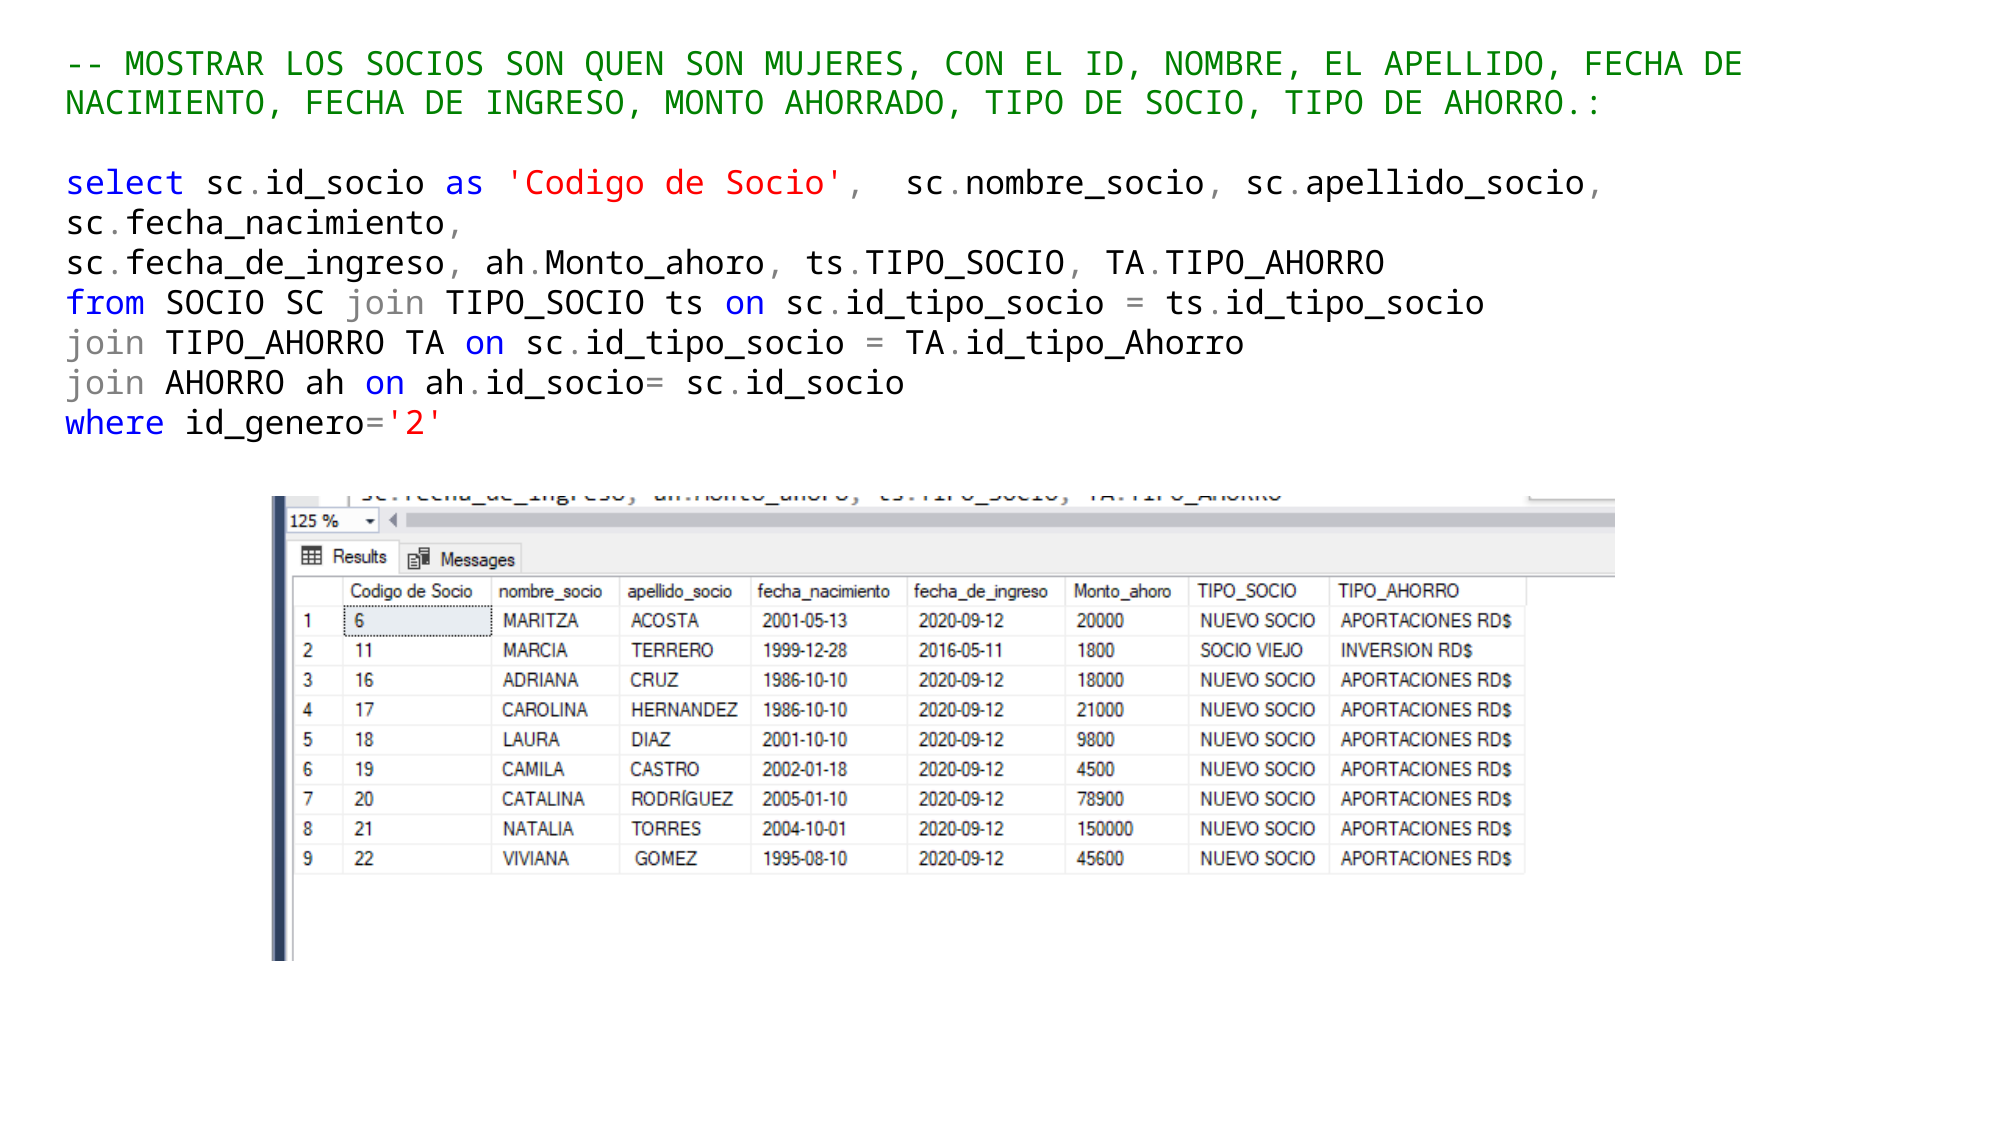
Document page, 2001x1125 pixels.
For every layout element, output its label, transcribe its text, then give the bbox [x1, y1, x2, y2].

text_box -- MOSTRAR LOS SOCIOS SON QUEN SON MUJERES, CON EL ID, NOMBRE, EL APELLIDO, FECHA DE NACIMIENTO, FECHA DE INGRESO, MONTO AHORRADO, TIPO DE SOCIO, TIPO DE AHORRO.: select sc.id_socio as 'Codigo de Socio', sc.nombre_socio, sc.apellido_socio, sc.fecha_nacimiento, sc.fecha_de_ingreso, ah.Monto_ahoro, ts.TIPO_SOCIO, TA.TIPO_AHORRO from SOCIO SC join TIPO_SOCIO ts on sc.id_tipo_socio = ts.id_tipo_socio join TIPO_AHORRO TA on sc.id_tipo_socio = TA.id_tipo_Ahorro join AHORRO ah on ah.id_socio= sc.id_socio where id_genero='2' [50, 34, 1963, 449]
picture [258, 496, 1615, 961]
